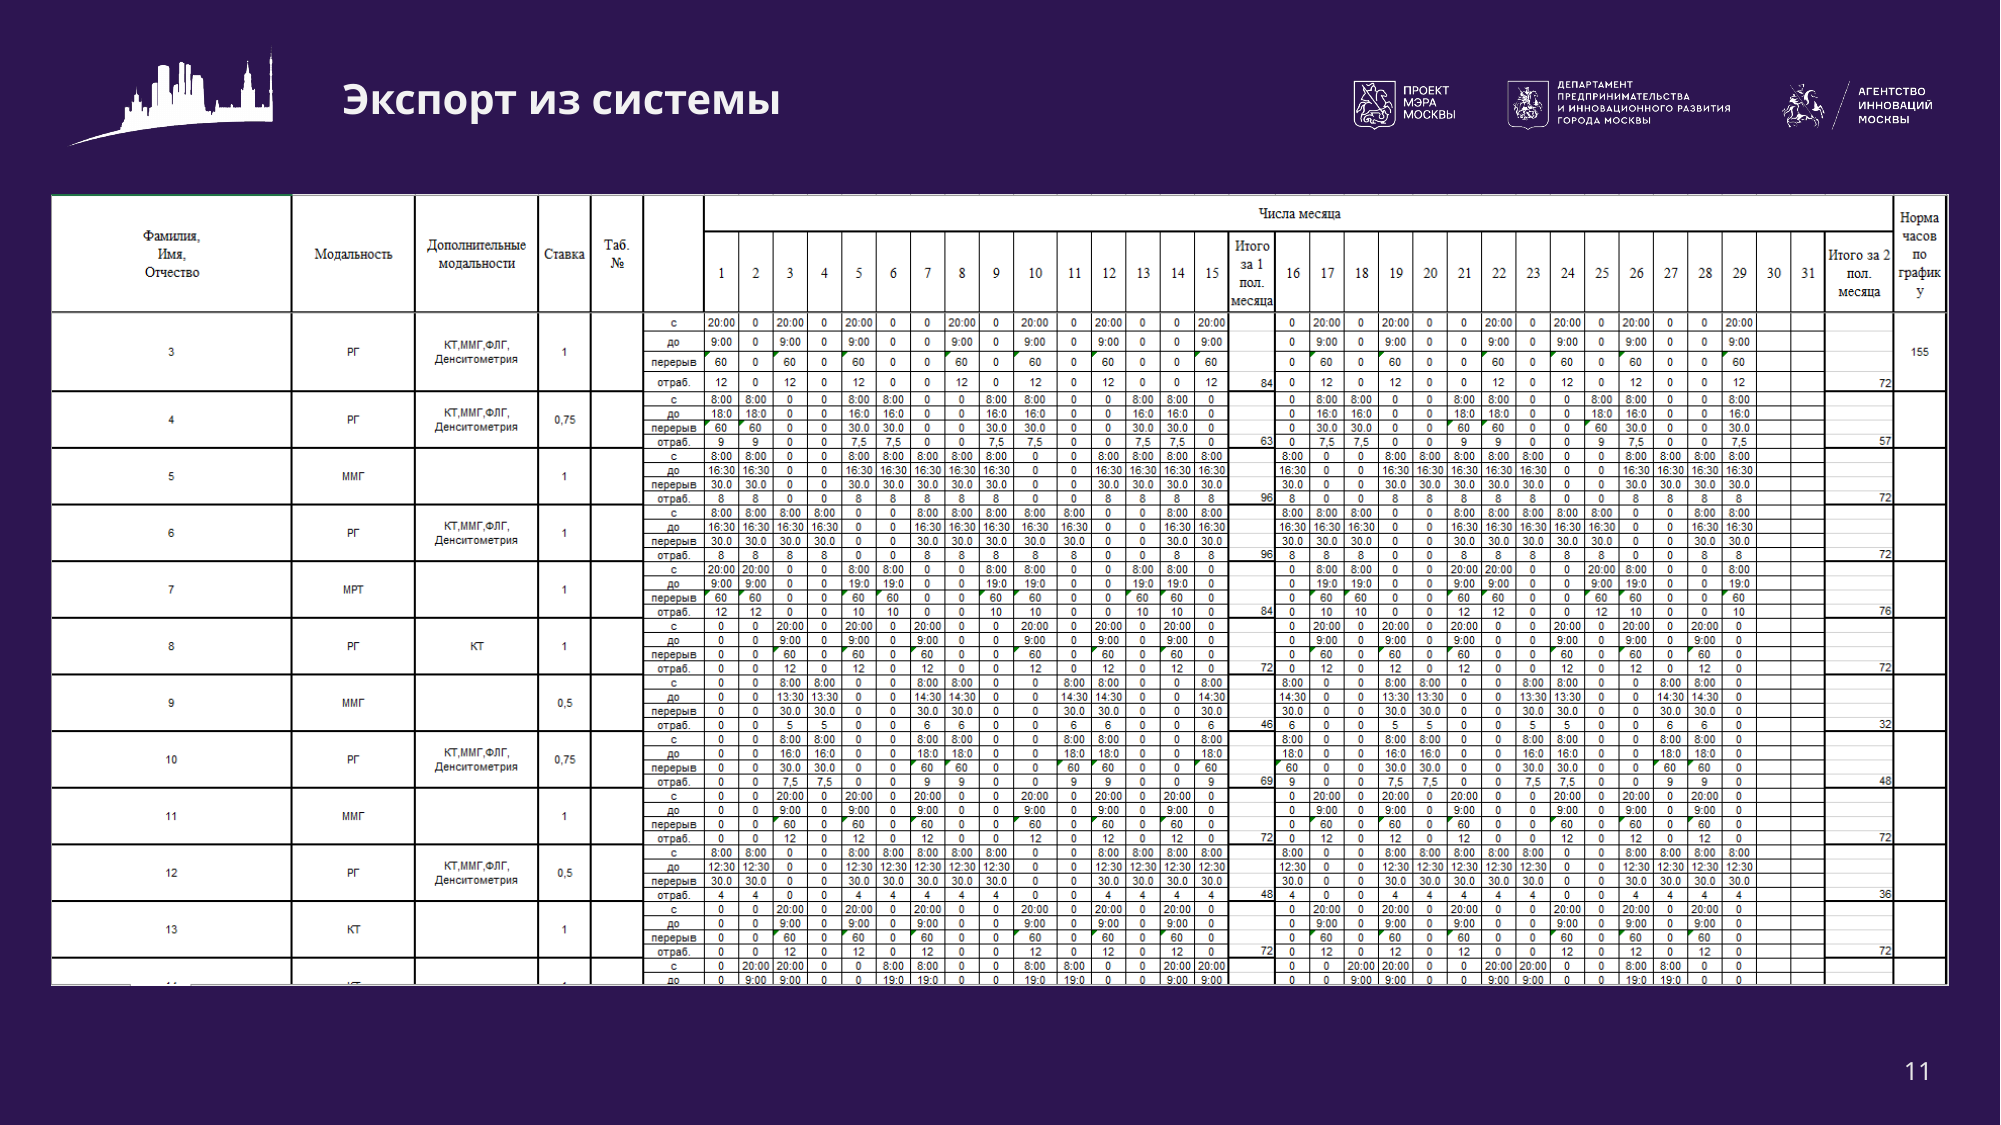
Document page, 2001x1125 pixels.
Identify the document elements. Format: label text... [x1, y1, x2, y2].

slide_number 11 [1872, 1042, 1964, 1103]
title Экспорт из системы [327, 69, 1945, 131]
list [51, 194, 1949, 986]
picture [66, 43, 273, 147]
